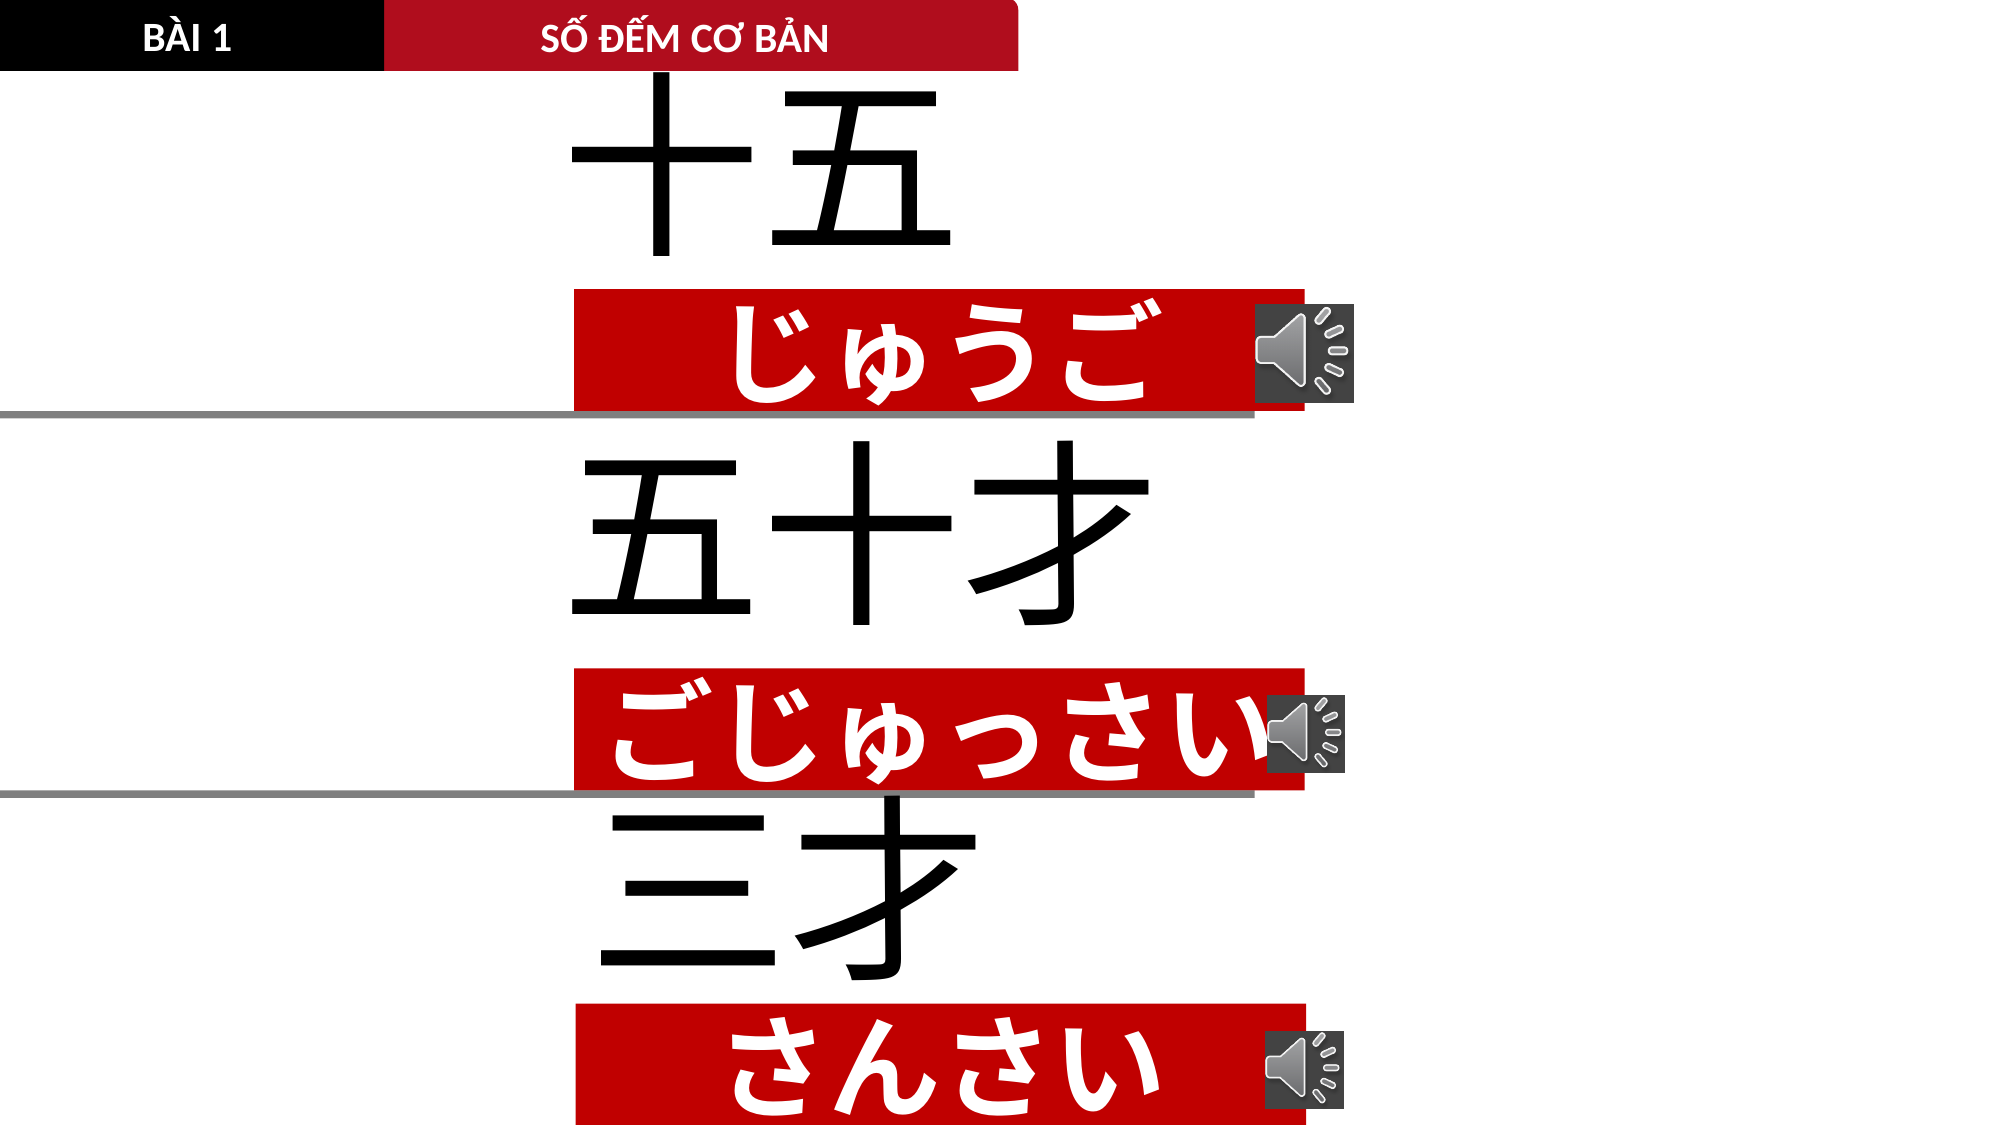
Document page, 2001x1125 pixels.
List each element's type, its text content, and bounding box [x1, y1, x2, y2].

text_box じゅうご [573, 288, 1306, 402]
text_box ごじゅっさい [573, 667, 1306, 790]
picture [1264, 1029, 1345, 1110]
text_box [0, 411, 546, 419]
text_box BÀI 1 [0, 0, 385, 72]
text_box 三才 [574, 756, 1897, 1012]
text_box さんさい [575, 1012, 1307, 1125]
picture [1254, 303, 1355, 404]
text_box [0, 790, 574, 798]
text_box 十五 [546, 32, 1870, 288]
picture [1266, 694, 1347, 775]
text_box 五十才 [546, 402, 1870, 658]
text_box SỐ ĐẾM CƠ BẢN [385, 0, 1020, 72]
